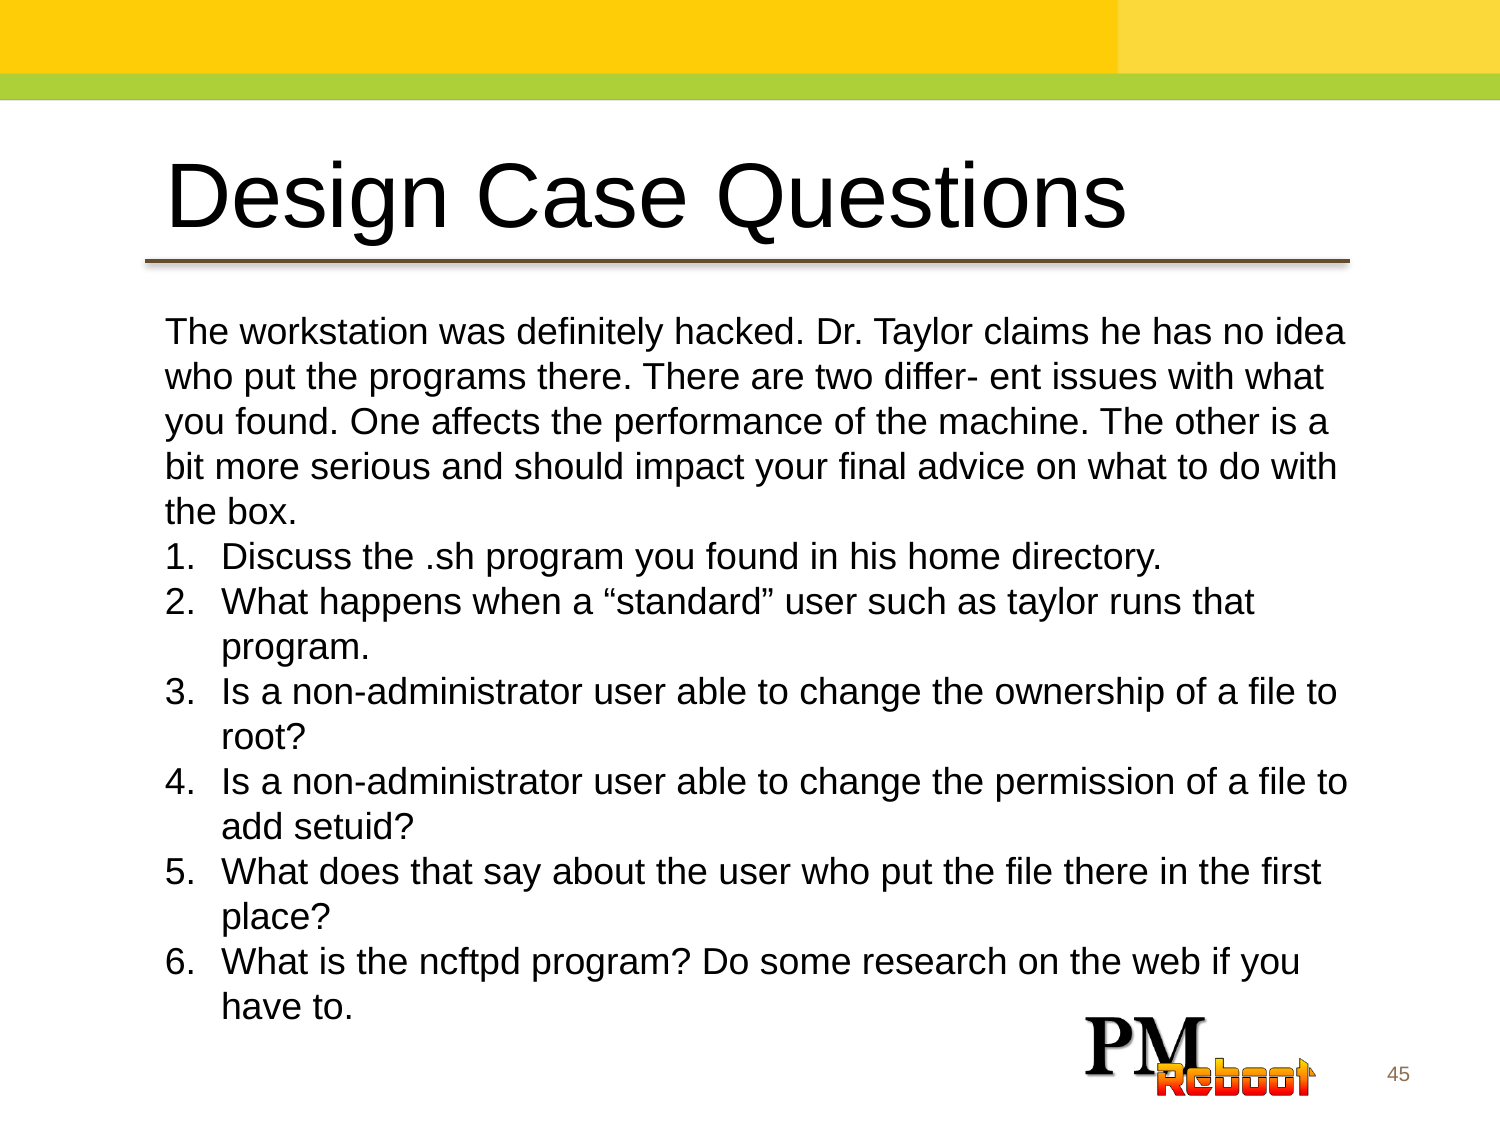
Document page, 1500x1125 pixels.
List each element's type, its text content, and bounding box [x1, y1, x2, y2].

slide_number 45 [1074, 1042, 1425, 1103]
text_box Design Case Questions [149, 125, 1350, 257]
picture [0, 0, 1500, 1125]
text_box The workstation was definitely hacked. Dr. Taylor claims he has no idea who put the programs there. There are two differ- ent issues with what you found. One affects the performance of the machine. The other is a bit more serious and should impact your final advice on what to do with the box. Discuss the .sh program you found in his home directory. What happens when a “standard” user such as taylor runs that program. Is a non-administrator user able to change the ownership of a file to root? Is a non-administrator user able to change the permission of a file to add setuid? What does that say about the user who put the file there in the first place? What is the ncftpd program? Do some research on the web if you have to. [150, 299, 1375, 1035]
